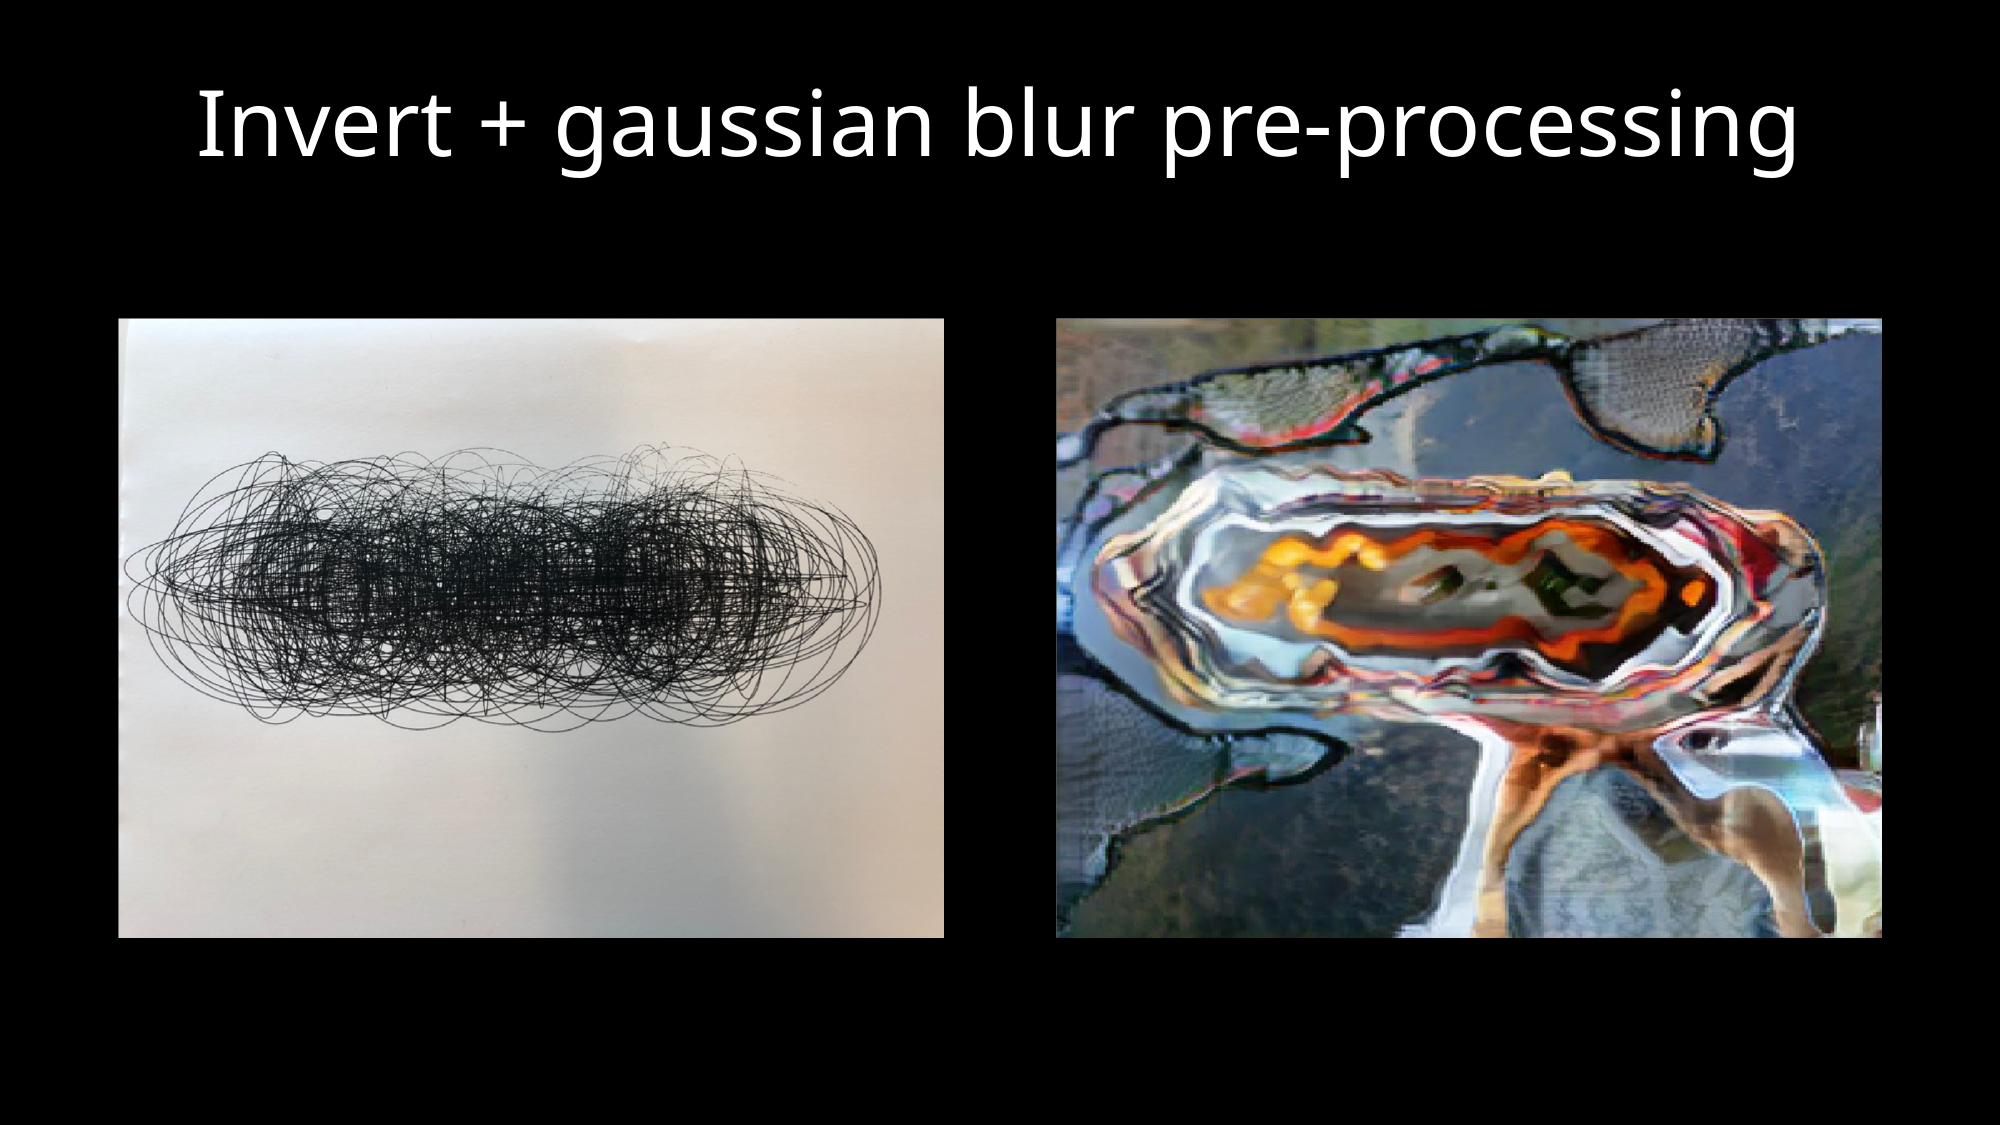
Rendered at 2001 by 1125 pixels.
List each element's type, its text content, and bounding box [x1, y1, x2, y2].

picture [119, 215, 943, 1041]
title Invert + gaussian blur pre-processing [137, 18, 1863, 236]
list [1159, 215, 1779, 1041]
picture [1779, 319, 1881, 938]
picture [1057, 319, 1159, 938]
